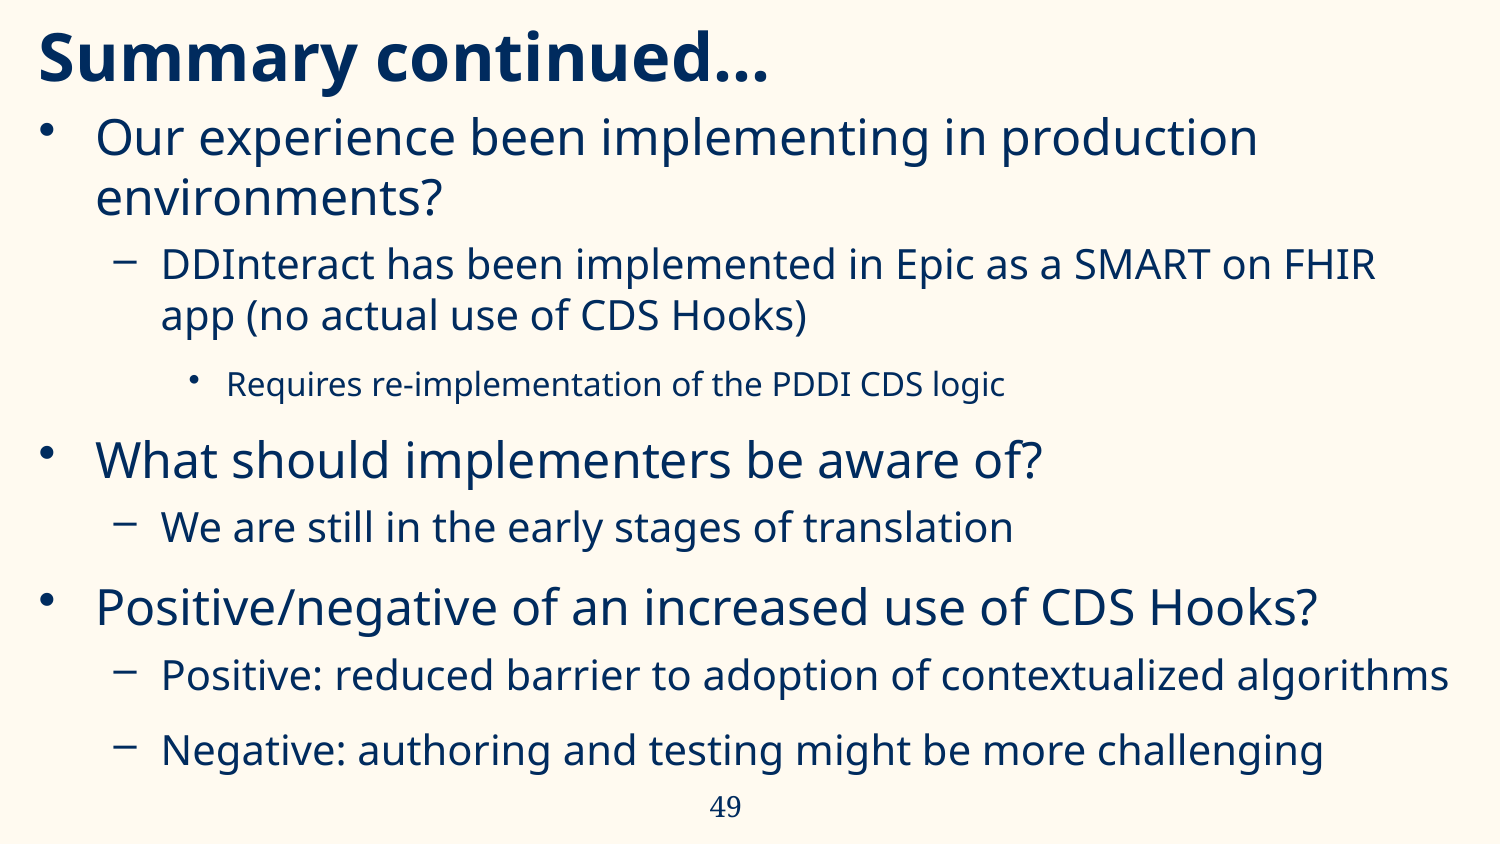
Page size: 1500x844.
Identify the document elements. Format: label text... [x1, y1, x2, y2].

title Summary continued… [23, 10, 1324, 98]
list Our experience been implementing in production environments? DDInteract has been implemented in Epic as a SMART on FHIR app (no actual use of CDS Hooks) Requires re-implementation of the PDDI CDS logic What should implementers be aware of? We are still in the early stages of translation Positive/negative of an increased use of CDS Hooks? Positive: reduced barrier to adoption of contextualized algorithms Negative: authoring and testing might be more challenging [23, 98, 1465, 666]
